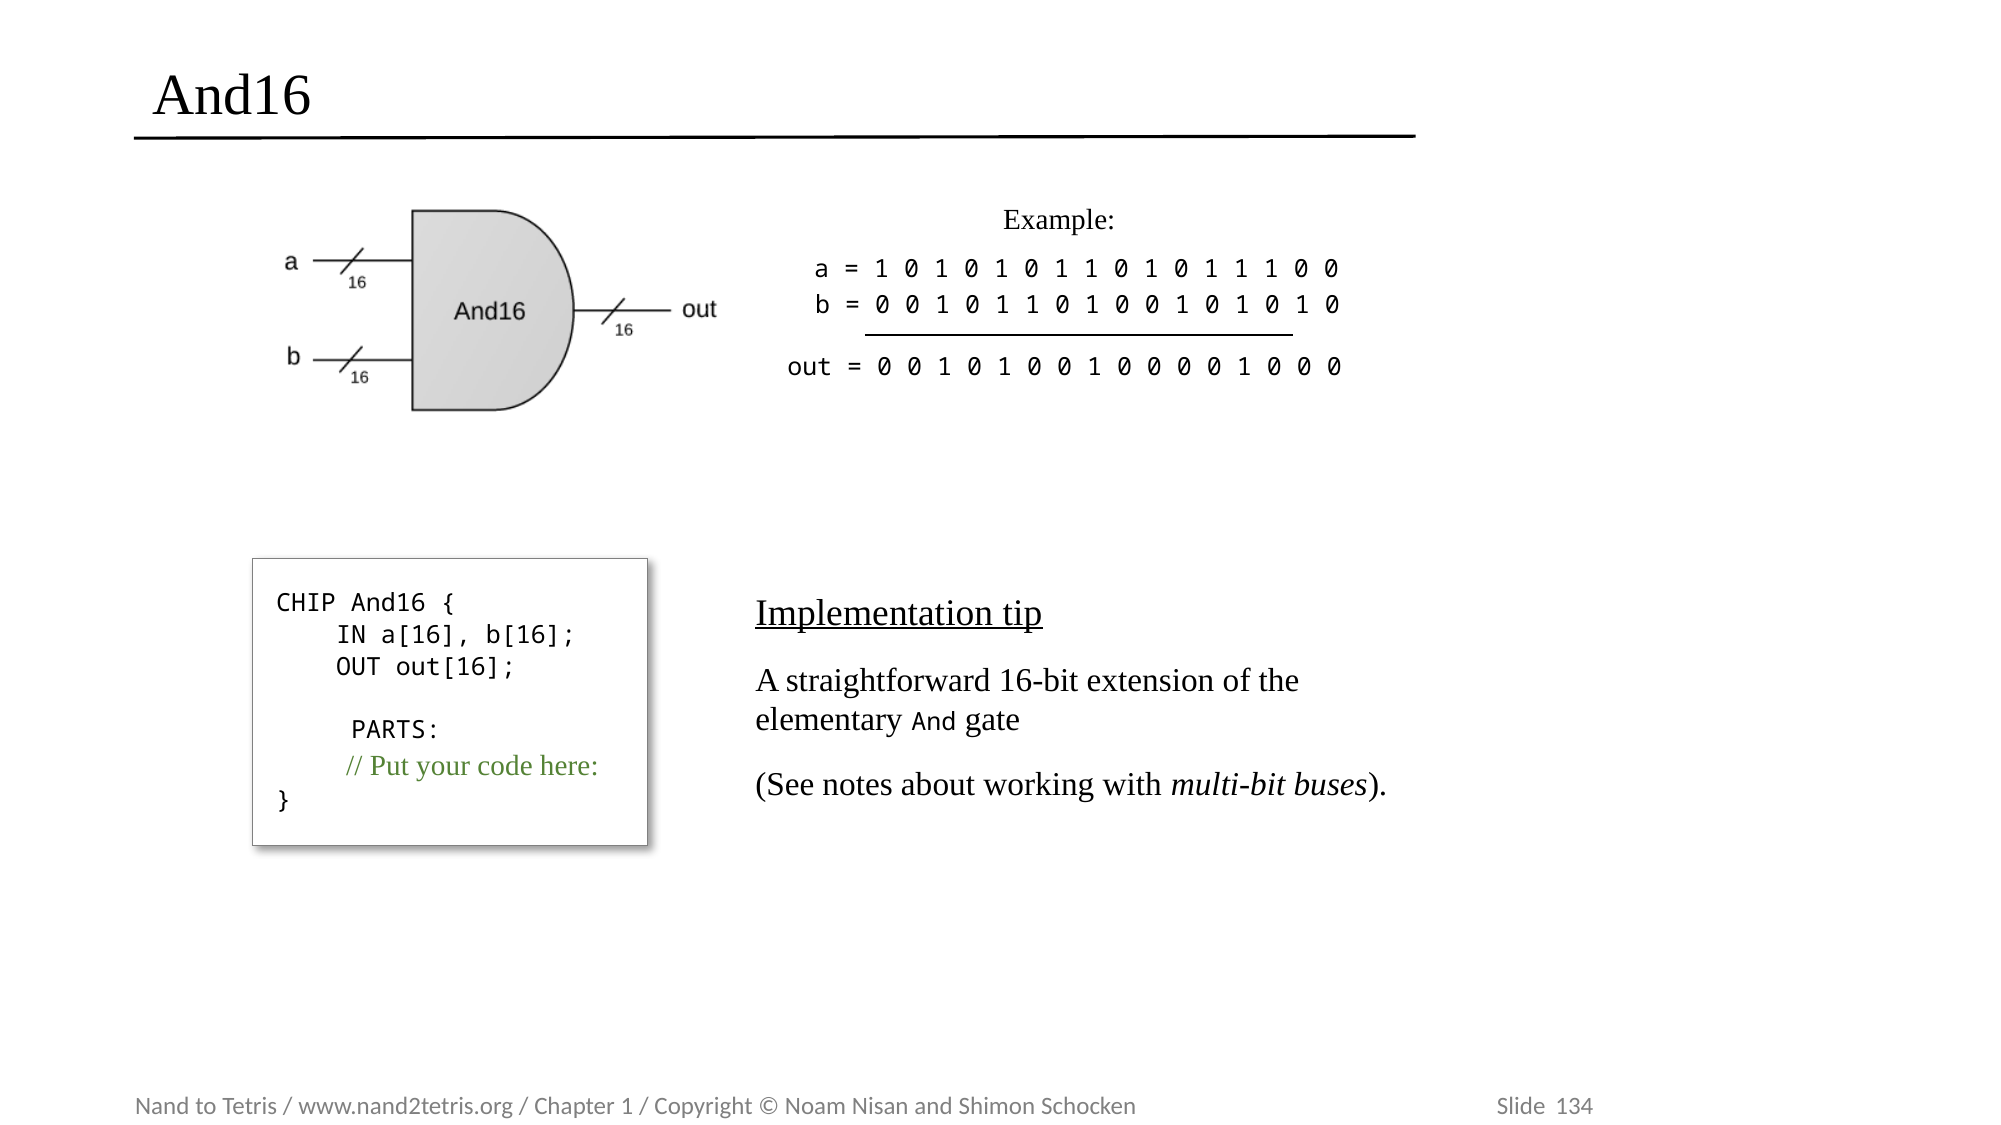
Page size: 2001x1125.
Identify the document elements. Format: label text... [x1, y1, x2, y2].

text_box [799, 245, 1592, 335]
picture [252, 161, 752, 452]
text_box Example: [799, 193, 1320, 245]
title And16 [137, 48, 1417, 144]
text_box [252, 558, 1406, 846]
text_box out = 0 0 1 0 1 0 0 1 0 0 0 0 1 0 0 0 [772, 343, 1573, 388]
